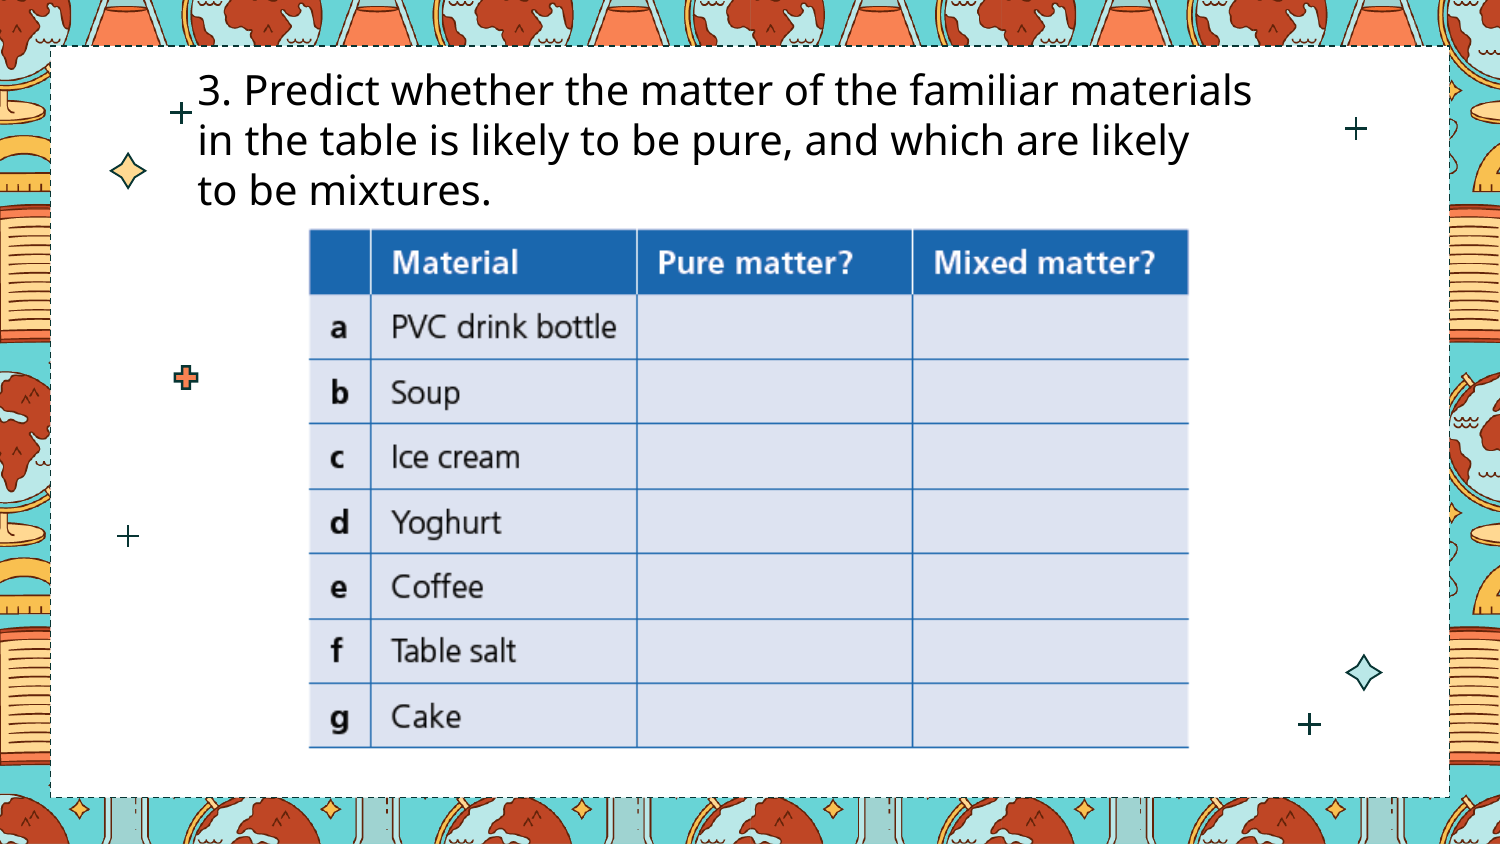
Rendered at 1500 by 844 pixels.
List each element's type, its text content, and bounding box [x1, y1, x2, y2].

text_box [116, 524, 140, 548]
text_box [1344, 117, 1368, 140]
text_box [1344, 653, 1384, 692]
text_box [173, 364, 199, 391]
text_box 3. Predict whether the matter of the familiar materials in the table is likely to be pure, and which are likely to be mixtures. [182, 56, 1360, 222]
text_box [1298, 712, 1321, 736]
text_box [169, 101, 193, 124]
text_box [108, 151, 148, 191]
picture [0, 0, 1500, 844]
